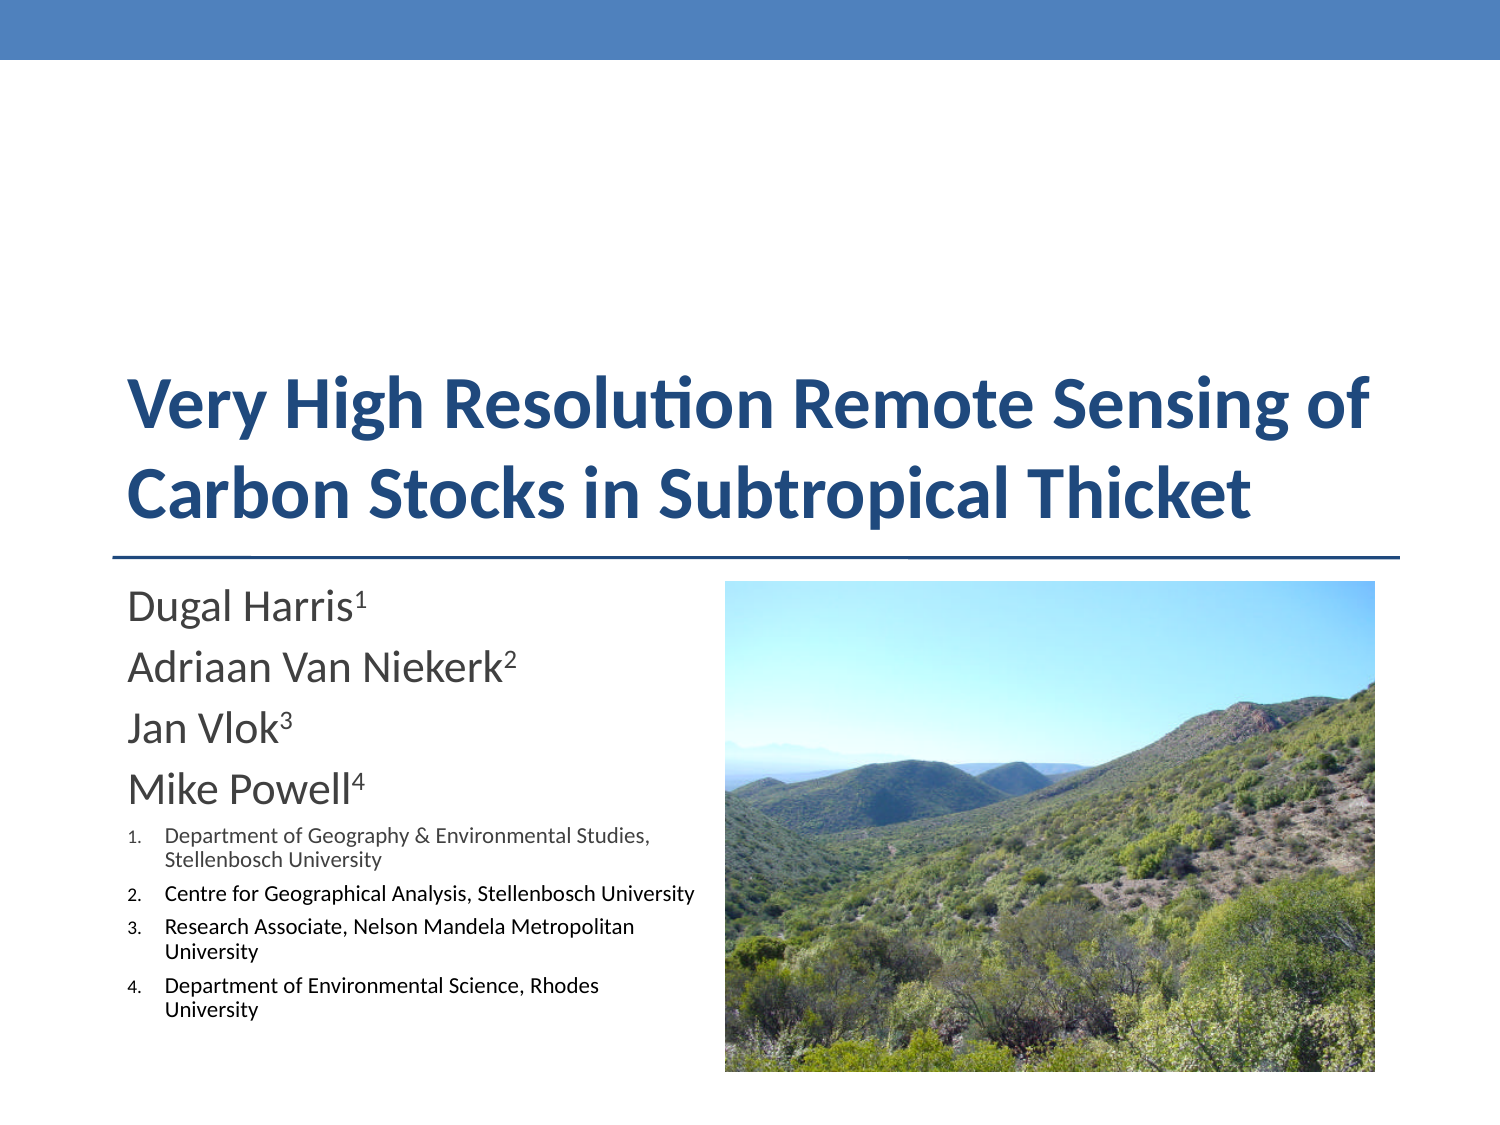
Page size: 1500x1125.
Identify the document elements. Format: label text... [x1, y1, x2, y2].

text_box Dugal Harris1 Adriaan Van Niekerk2 Jan Vlok3 Mike Powell4 Department of Geography & Environmental Studies, Stellenbosch University Centre for Geographical Analysis, Stellenbosch University Research Associate, Nelson Mandela Metropolitan University Department of Environmental Science, Rhodes University [112, 575, 713, 1047]
picture [724, 581, 1376, 1072]
text_box Very High Resolution Remote Sensing of Carbon Stocks in Subtropical Thicket [112, 224, 1400, 542]
